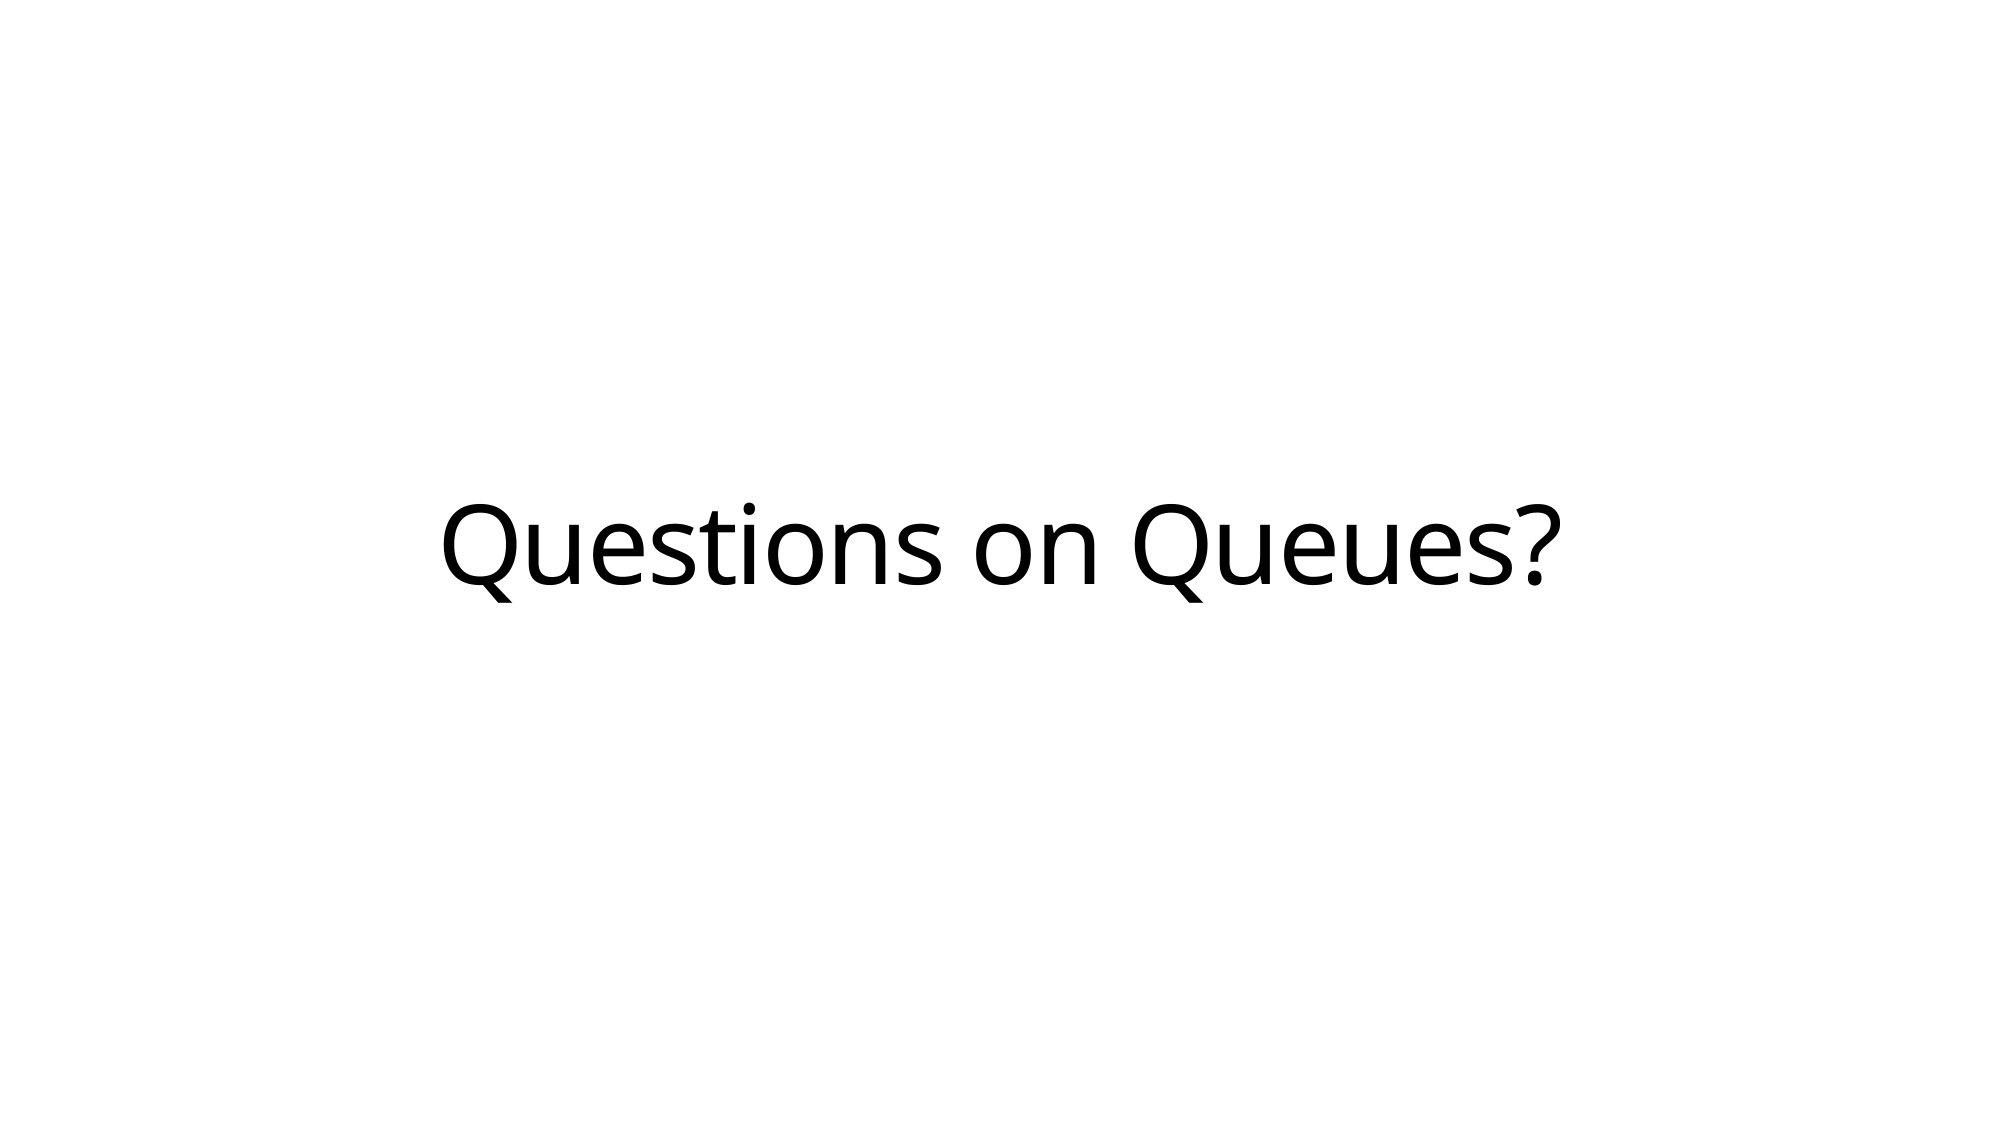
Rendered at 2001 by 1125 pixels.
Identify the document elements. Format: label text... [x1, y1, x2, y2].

title Questions on Queues? [0, 474, 2000, 575]
